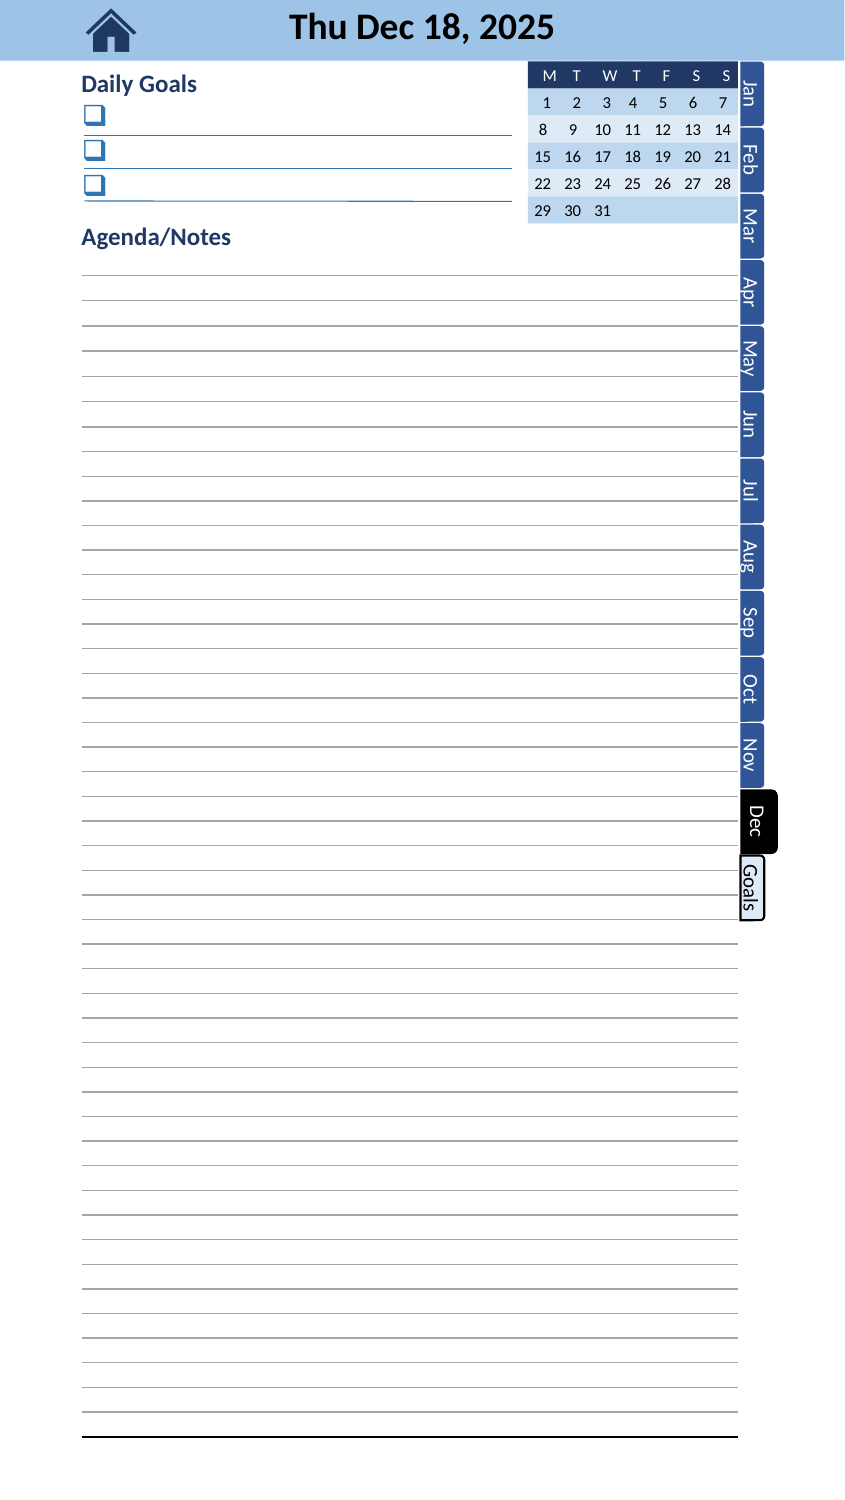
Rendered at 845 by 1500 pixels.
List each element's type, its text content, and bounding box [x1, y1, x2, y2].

list Thu Dec 18, 2025 [190, 0, 655, 61]
picture [82, 1, 140, 59]
